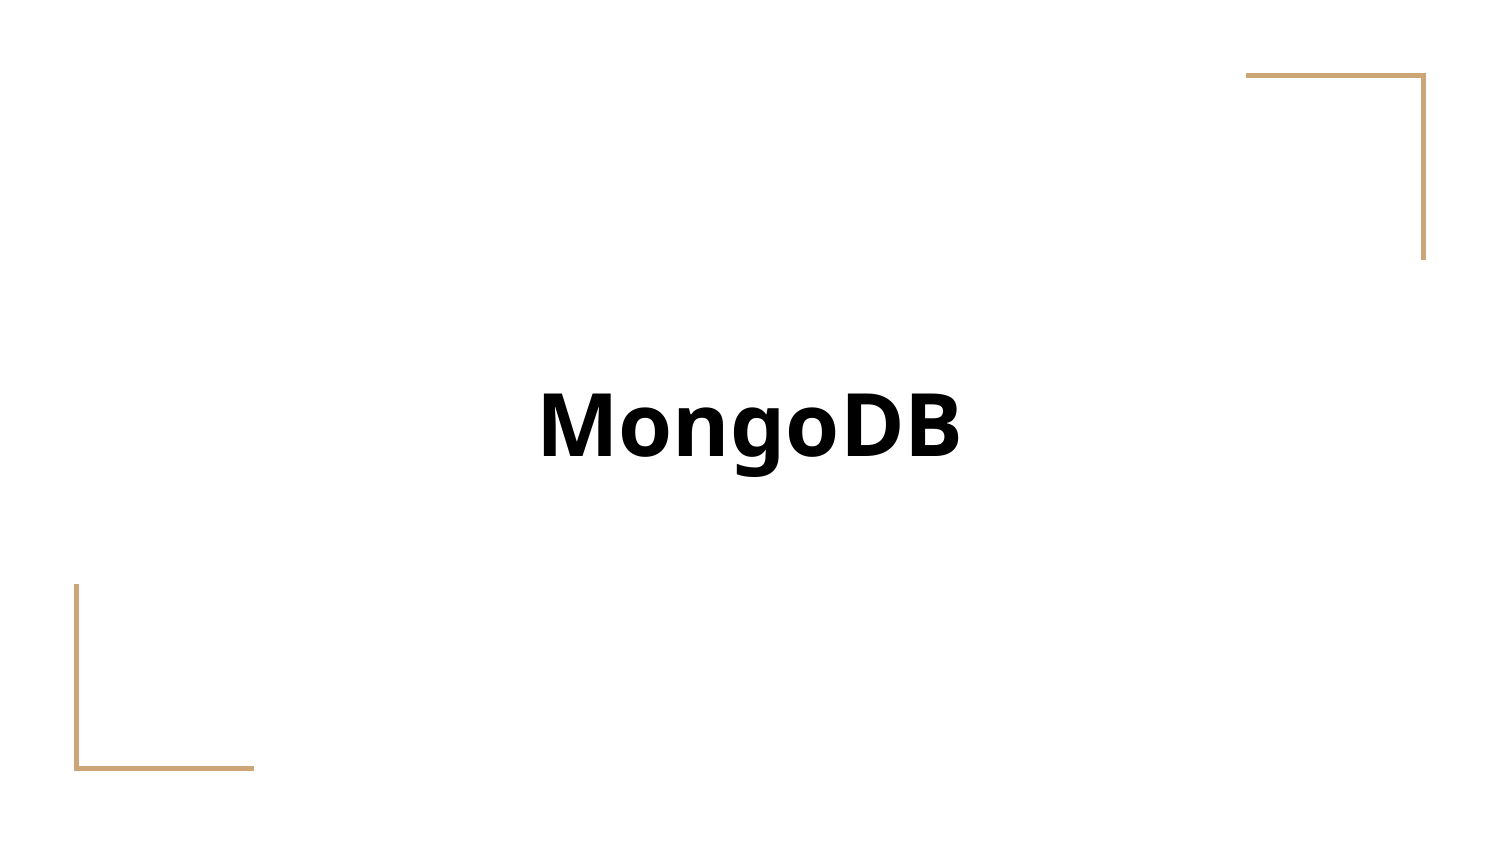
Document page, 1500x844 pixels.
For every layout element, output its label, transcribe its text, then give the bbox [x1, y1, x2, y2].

title MongoDB [126, 296, 1374, 548]
